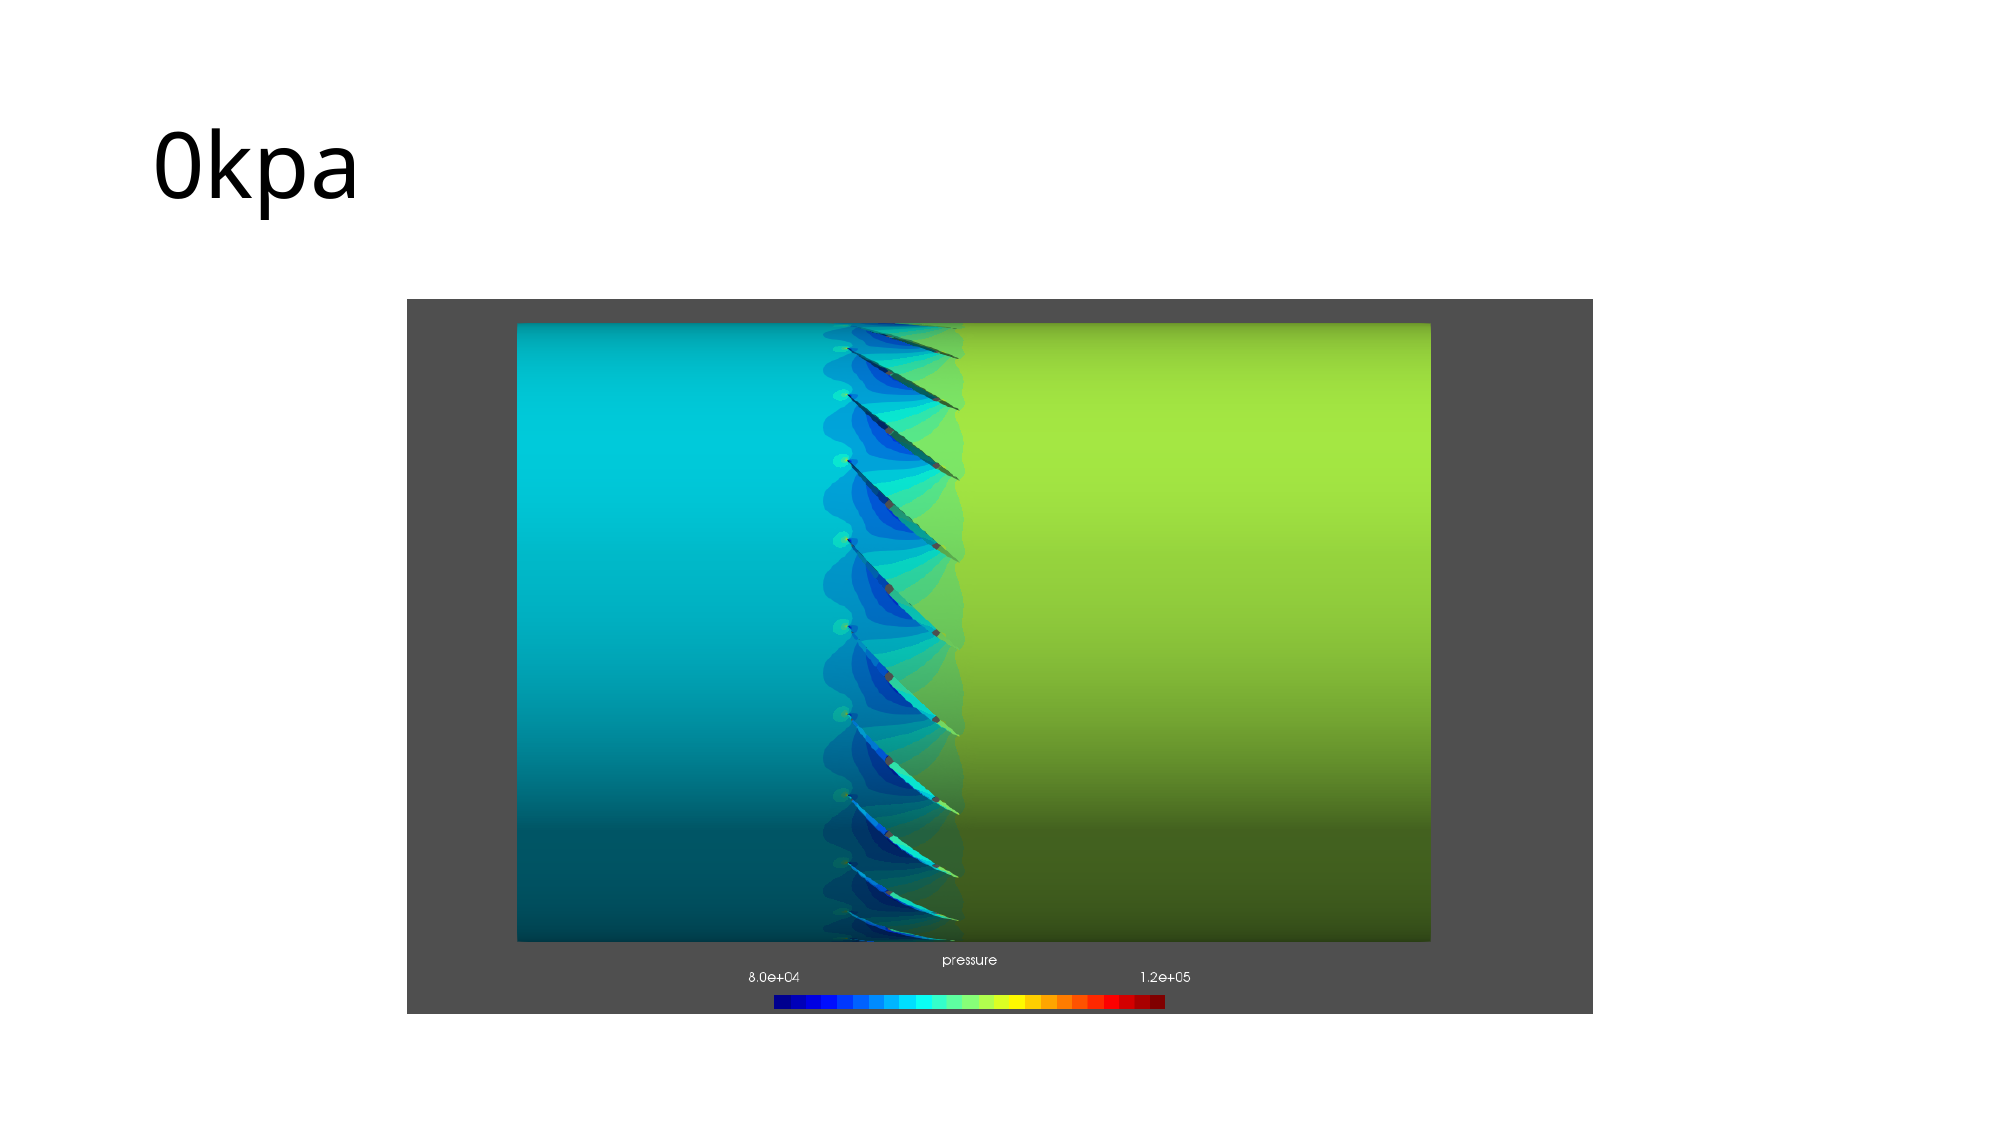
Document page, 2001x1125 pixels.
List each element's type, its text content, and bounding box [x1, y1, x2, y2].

title 0kpa [137, 59, 1863, 278]
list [407, 299, 1593, 1014]
